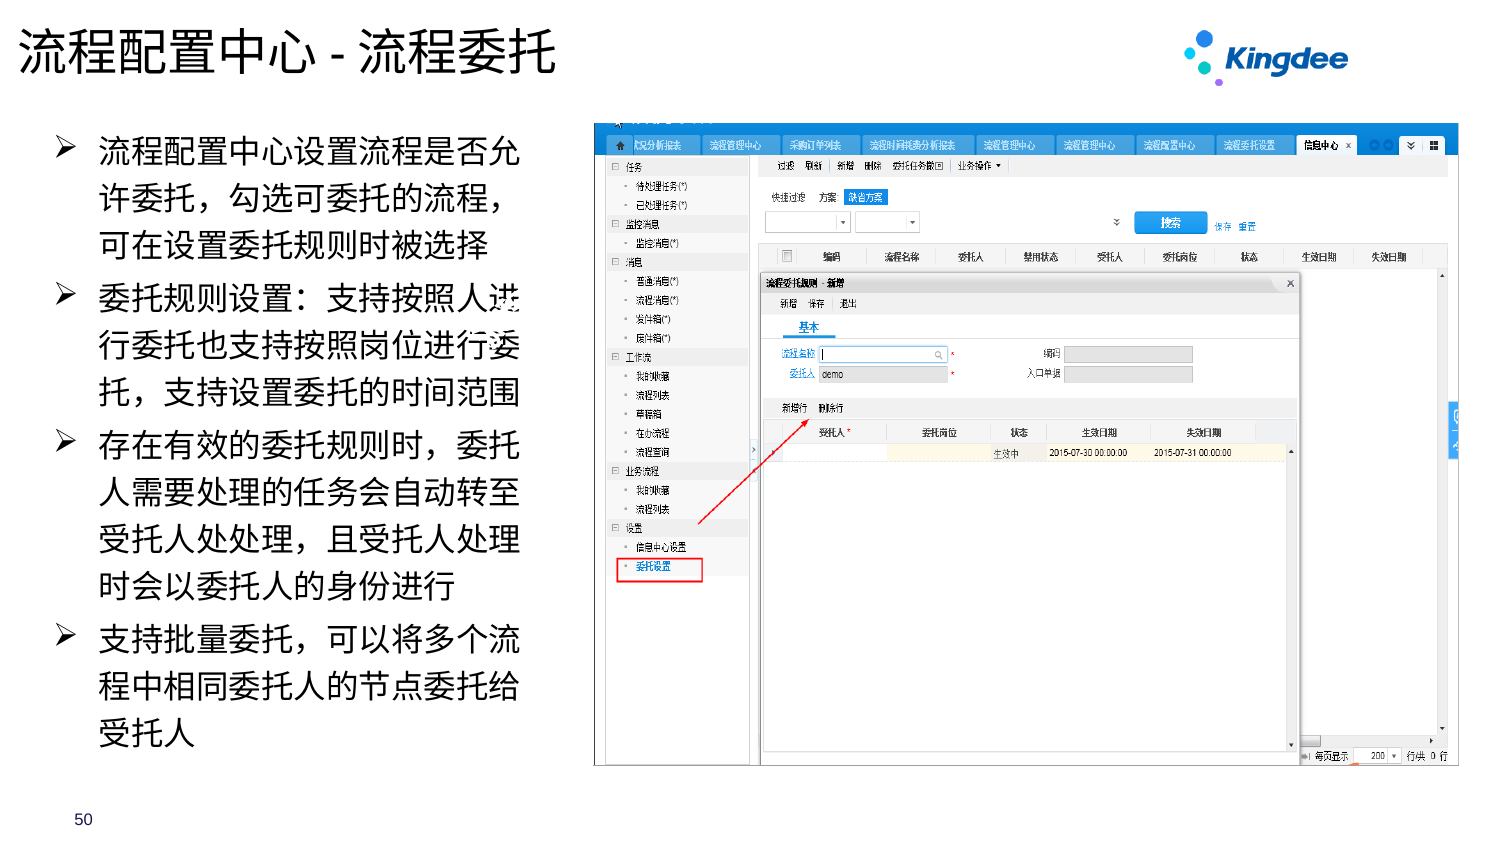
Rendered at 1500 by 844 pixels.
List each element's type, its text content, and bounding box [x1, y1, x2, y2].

title 流程配置中心-流程委托 [17, 19, 1397, 107]
picture [592, 123, 1459, 766]
list 流程配置中心设置流程是否允许委托，勾选可委托的流程，可在设置委托规则时被选择 委托规则设置：支持按照人进行委托也支持按照岗位进行委托，支持设置委托的时间范围 存在有效的委托规则时，委托人需要处理的任务会自动转至受托人处处理，且受托人处理时会以委托人的身份进行 支持批量委托，可以将多个流程中相同委托人的节点委托给受托人 [52, 123, 538, 756]
